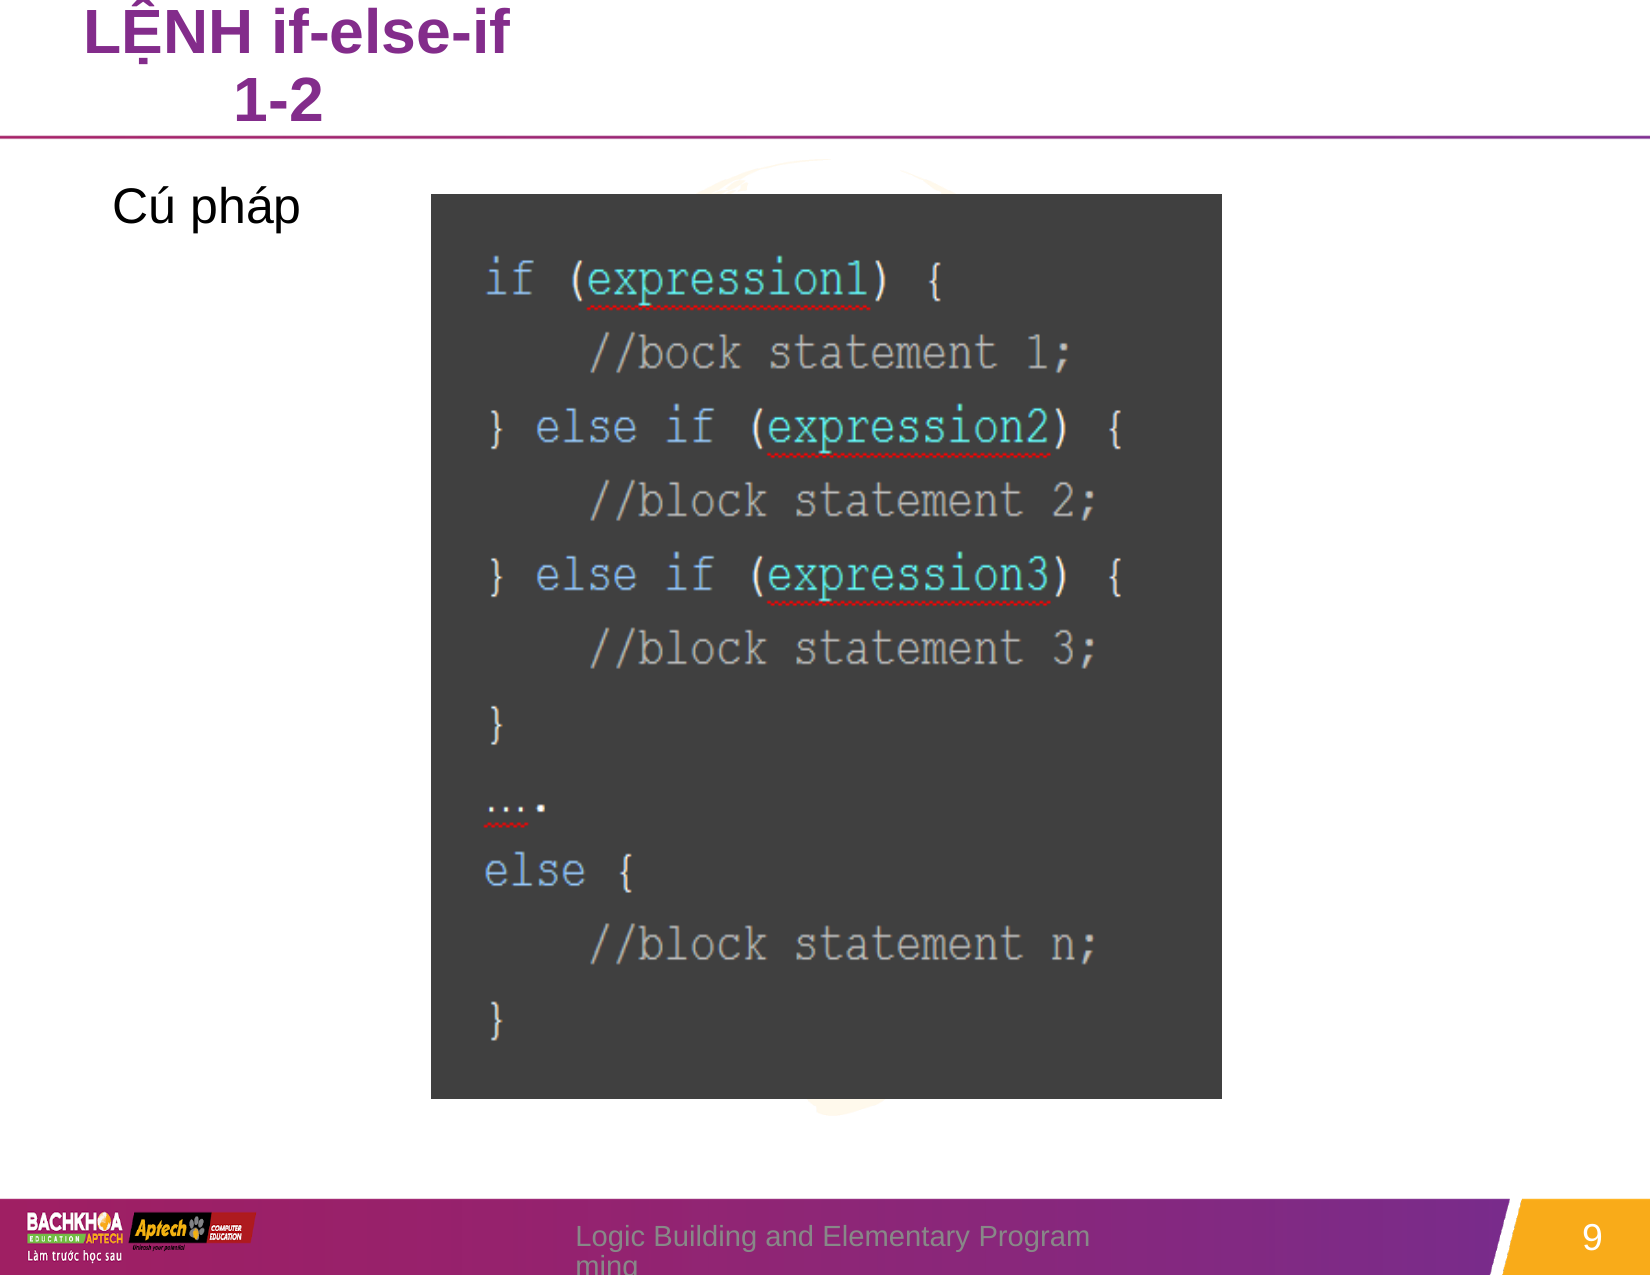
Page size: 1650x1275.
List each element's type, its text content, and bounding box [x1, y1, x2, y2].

list Cú pháp [68, 165, 1609, 1149]
footer Logic Building and Elementary Programming [560, 1201, 1118, 1270]
picture [0, 0, 1650, 1275]
slide_number 9 [1534, 1201, 1650, 1270]
title LỆNH if-else-if 1-2 [68, 0, 1609, 135]
